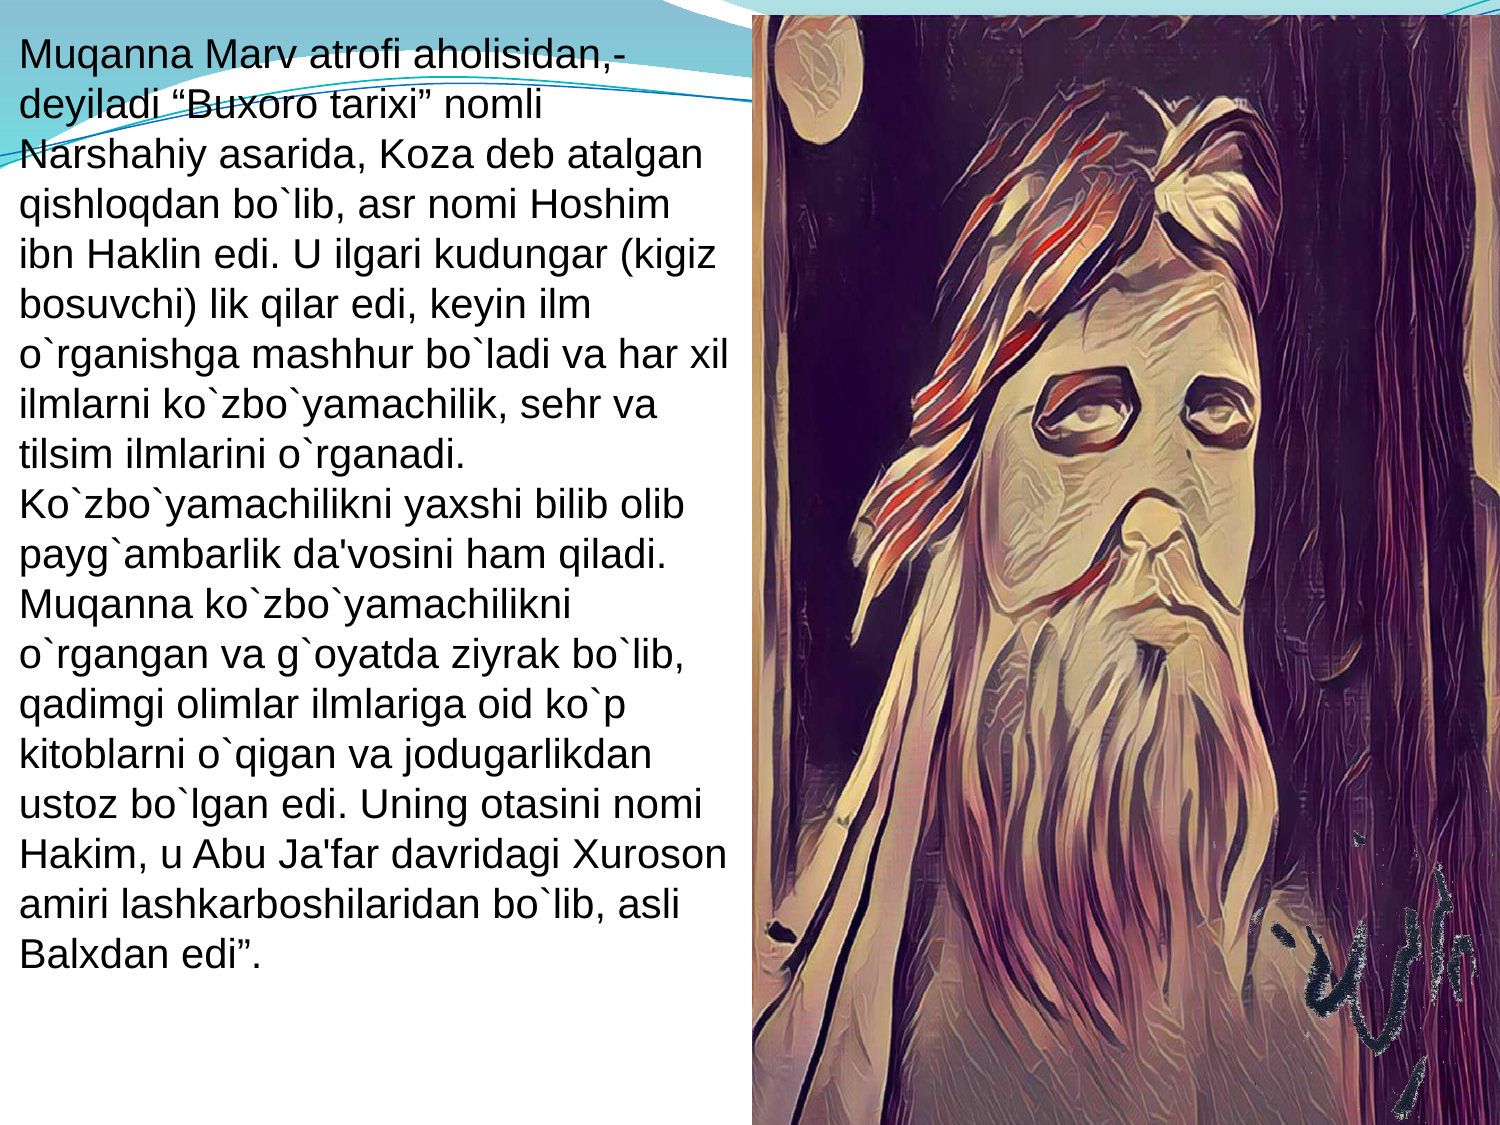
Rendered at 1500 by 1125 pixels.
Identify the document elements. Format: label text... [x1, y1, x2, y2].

text_box Muqanna Marv atrofi aholisidan,-deyiladi “Buxoro tarixi” nomli Narshahiy asarida, Koza deb atalgan qishloqdan bo`lib, asr nomi Hoshim ibn Haklin edi. U ilgari kudungar (kigiz bosuvchi) lik qilar edi, keyin ilm o`rganishga mashhur bo`ladi va har xil ilmlarni ko`zbo`yamachilik, sehr va tilsim ilmlarini o`rganadi. Ko`zbo`yamachilikni yaxshi bilib olib payg`ambarlik da'vosini ham qiladi. Muqanna ko`zbo`yamachilikni o`rgangan va g`oyatda ziyrak bo`lib, qadimgi olimlar ilmlariga oid ko`p kitoblarni o`qigan va jodugarlikdan ustoz bо`lgan edi. Uning otasini nomi Hakim, u Abu Ja'far davridagi Xuroson amiri lashkarboshilaridan bo`lib, asli Balxdan edi”. [3, 19, 747, 985]
picture [751, 15, 1500, 1125]
